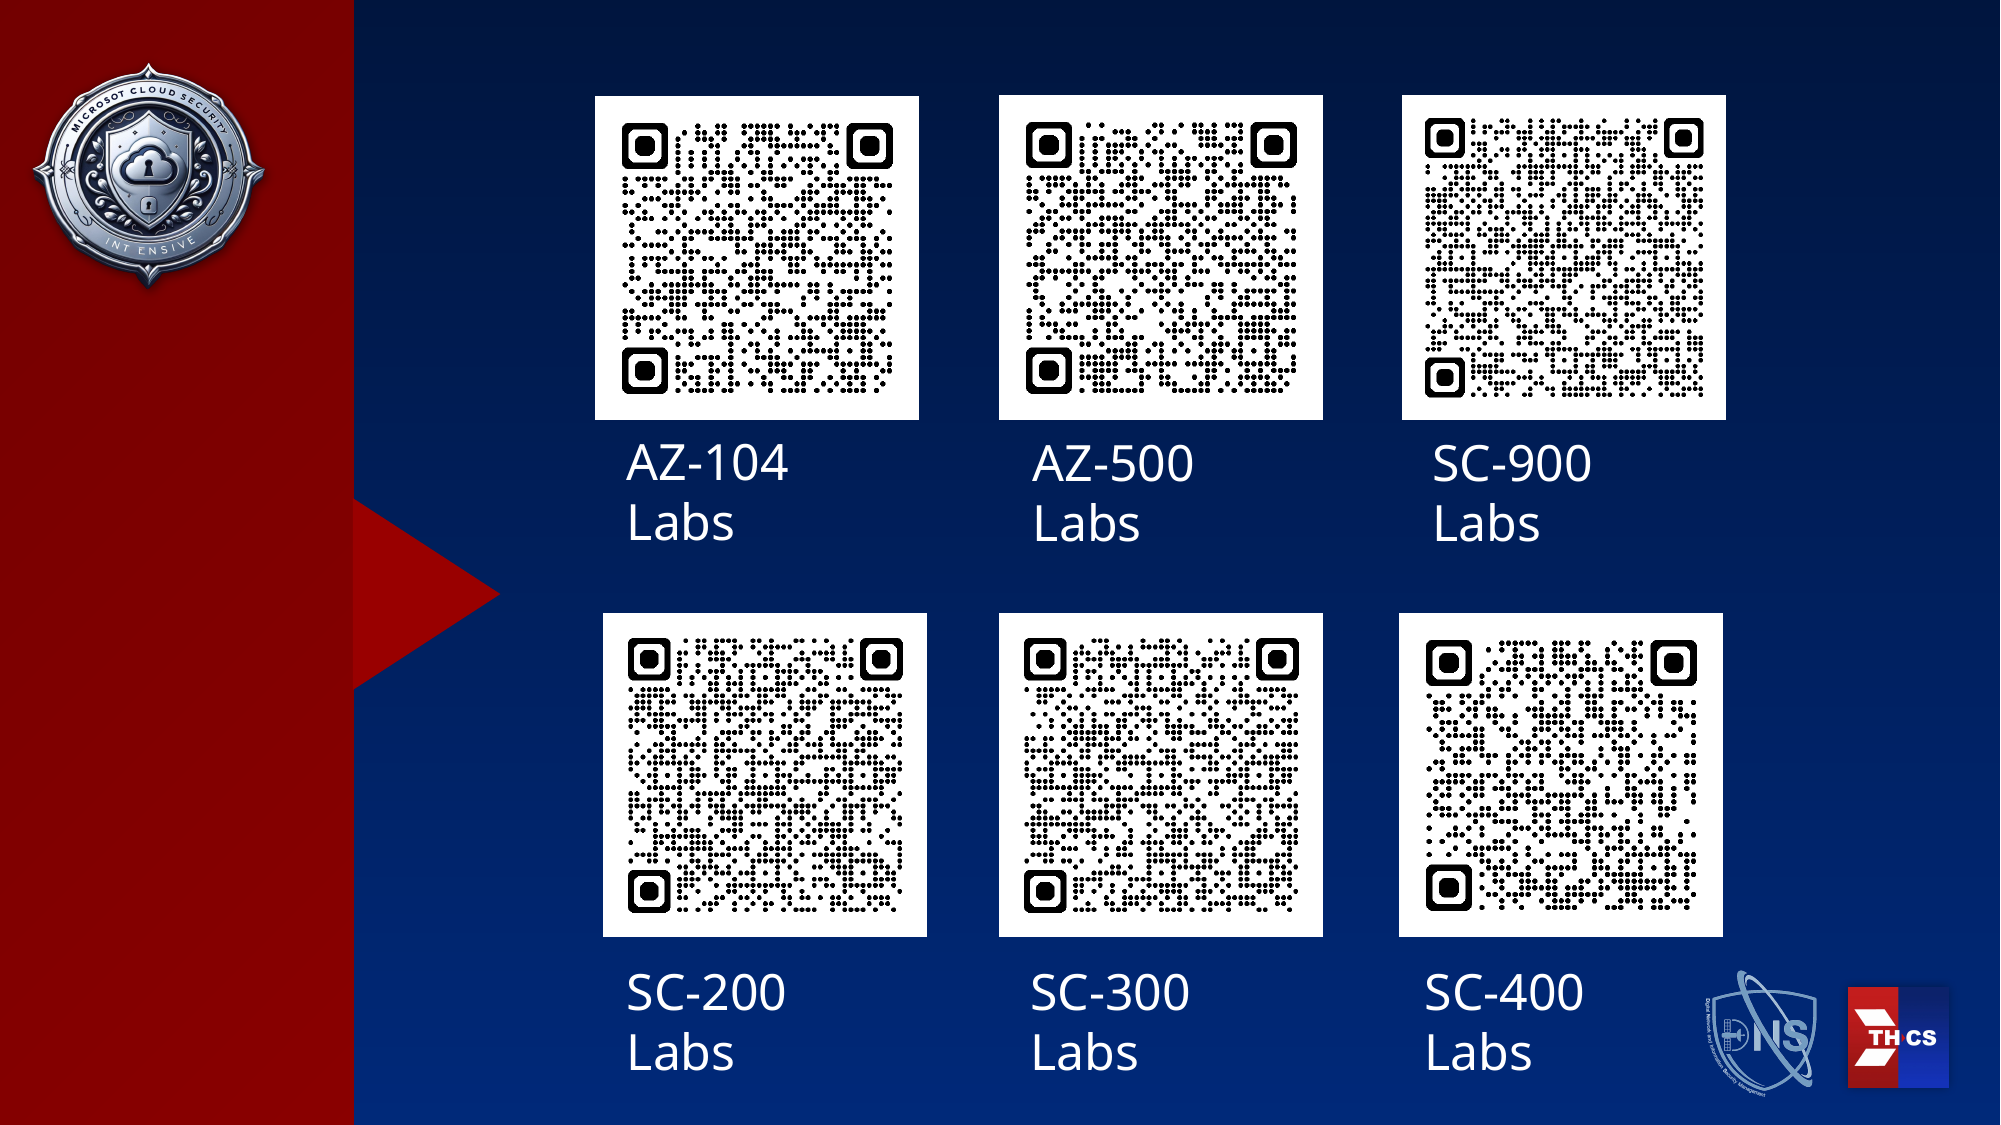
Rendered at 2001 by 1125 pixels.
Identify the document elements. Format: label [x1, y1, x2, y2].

picture [999, 613, 1323, 938]
picture [595, 96, 919, 420]
picture [20, 46, 276, 301]
picture [999, 95, 1323, 420]
picture [1402, 95, 1726, 420]
picture [603, 613, 927, 938]
picture [1399, 613, 1723, 937]
picture [1686, 963, 1834, 1110]
text_box [0, 0, 2000, 1125]
